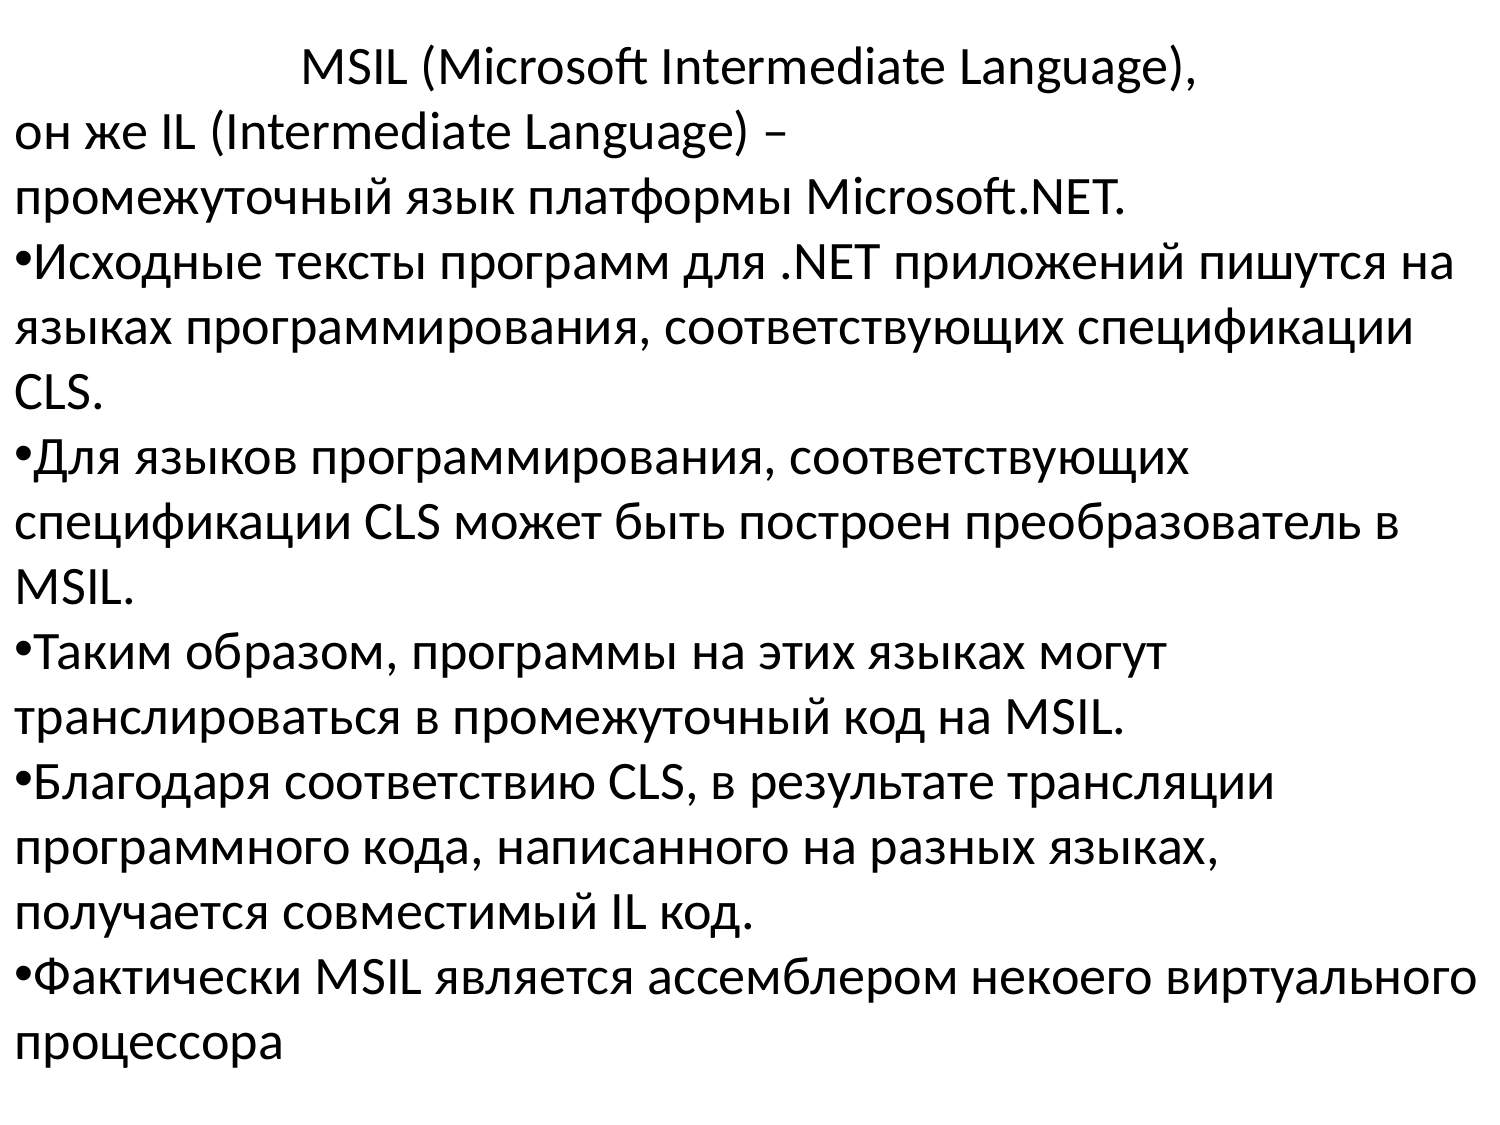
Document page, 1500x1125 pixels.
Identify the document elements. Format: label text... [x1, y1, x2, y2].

text_box MSIL (Microsoft Intermediate Language), он же IL (Intermediate Language) – промежуточный язык платформы Microsoft.NET. Исходные тексты программ для .NET приложений пишутся на языках программирования, соответствующих спецификации CLS. Для языков программирования, соответствующих спецификации CLS может быть построен преобразователь в MSIL. Таким образом, программы на этих языках могут транслироваться в промежуточный код на MSIL. Благодаря соответствию CLS, в результате трансляции программного кода, написанного на разных языках, получается совместимый IL код. Фактически MSIL является ассемблером некоего виртуального процессора [0, 23, 1500, 1078]
